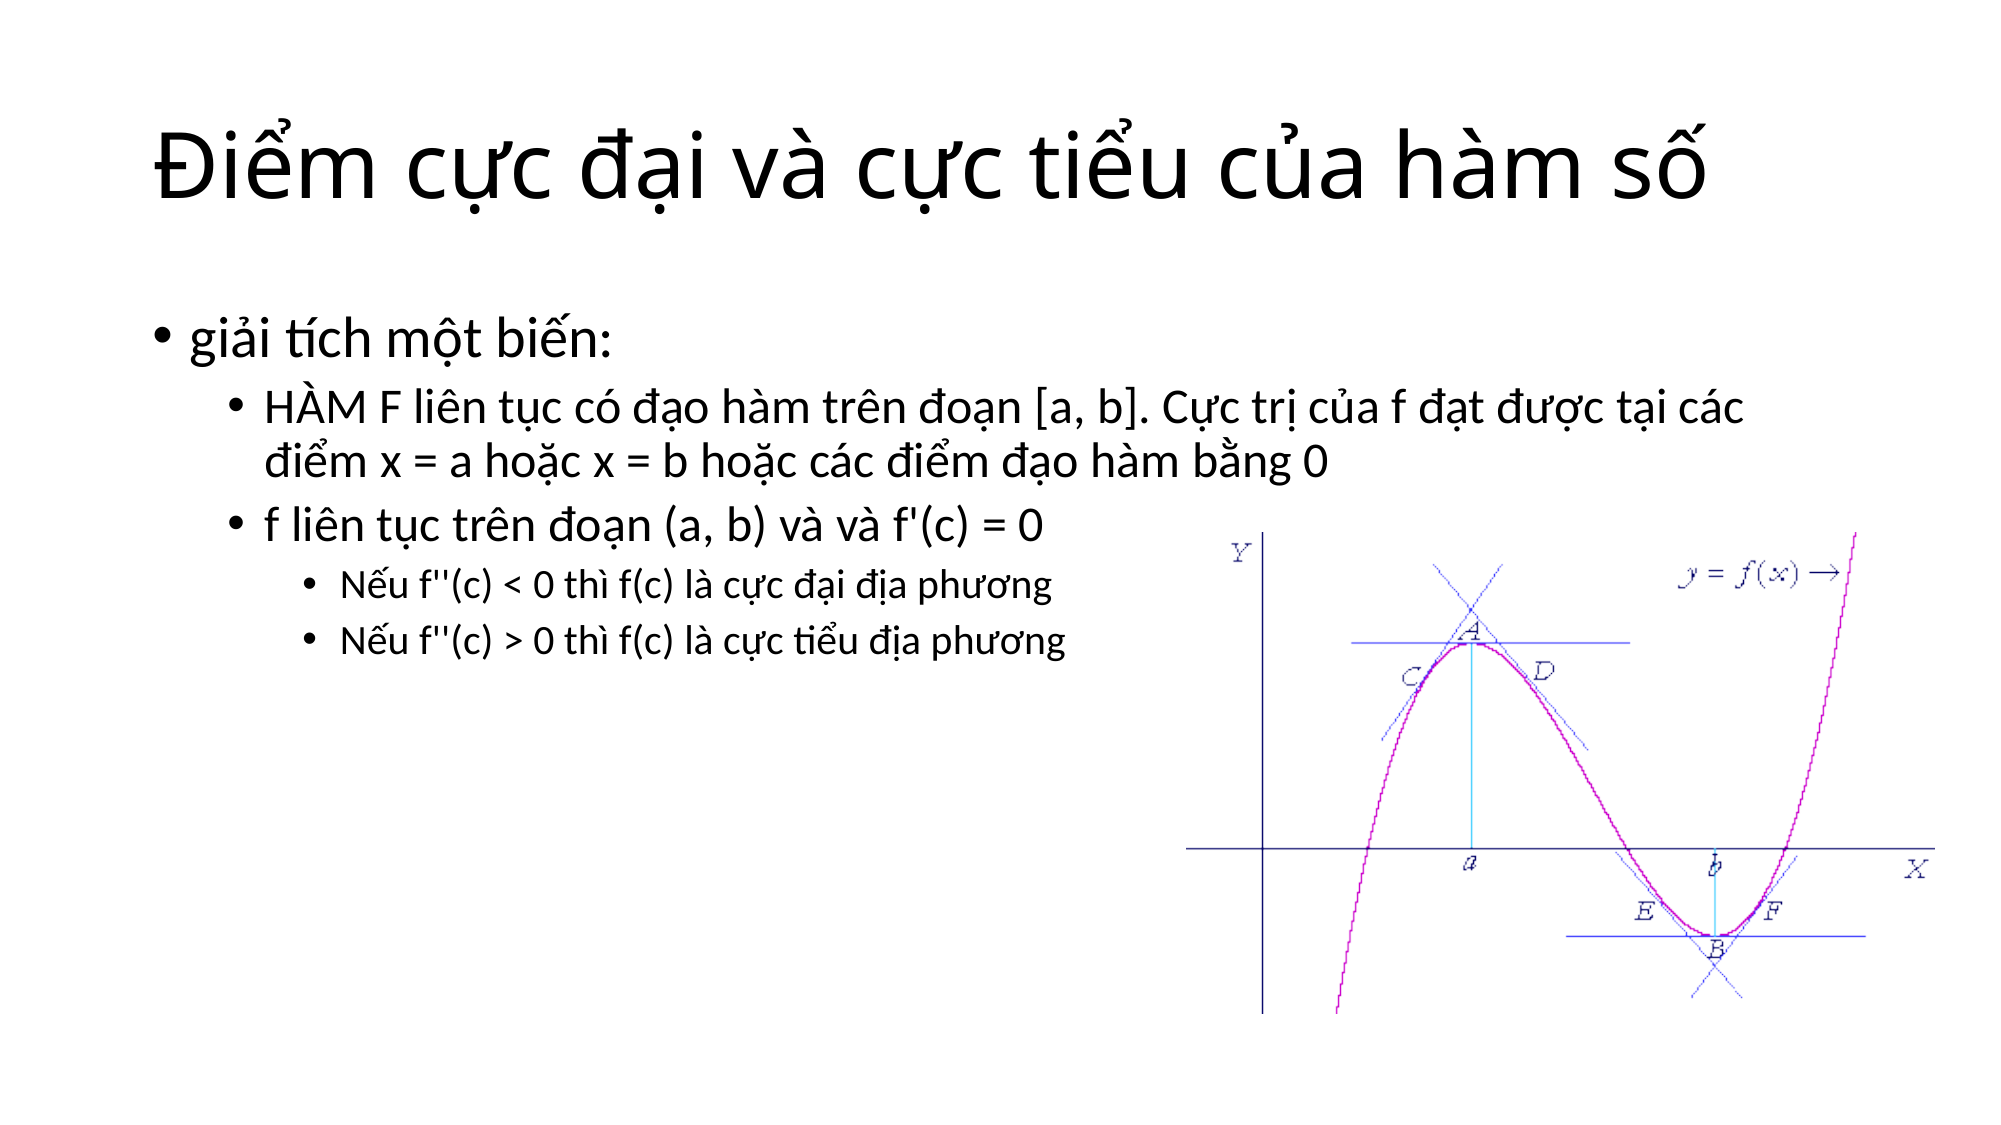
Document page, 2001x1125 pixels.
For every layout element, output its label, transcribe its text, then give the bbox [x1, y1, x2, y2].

list giải tích một biến: HÀM F liên tục có đạo hàm trên đoạn [a, b]. Cực trị của f đạt được tại các điểm x = a hoặc x = b hoặc các điểm đạo hàm bằng 0 f liên tục trên đoạn (a, b) và và f'(c) = 0 Nếu f''(c) < 0 thì f(c) là cực đại địa phương Nếu f''(c) > 0 thì f(c) là cực tiểu địa phương [137, 299, 1863, 1014]
picture [1186, 532, 1935, 1014]
title Điểm cực đại và cực tiểu của hàm số [137, 59, 1863, 278]
